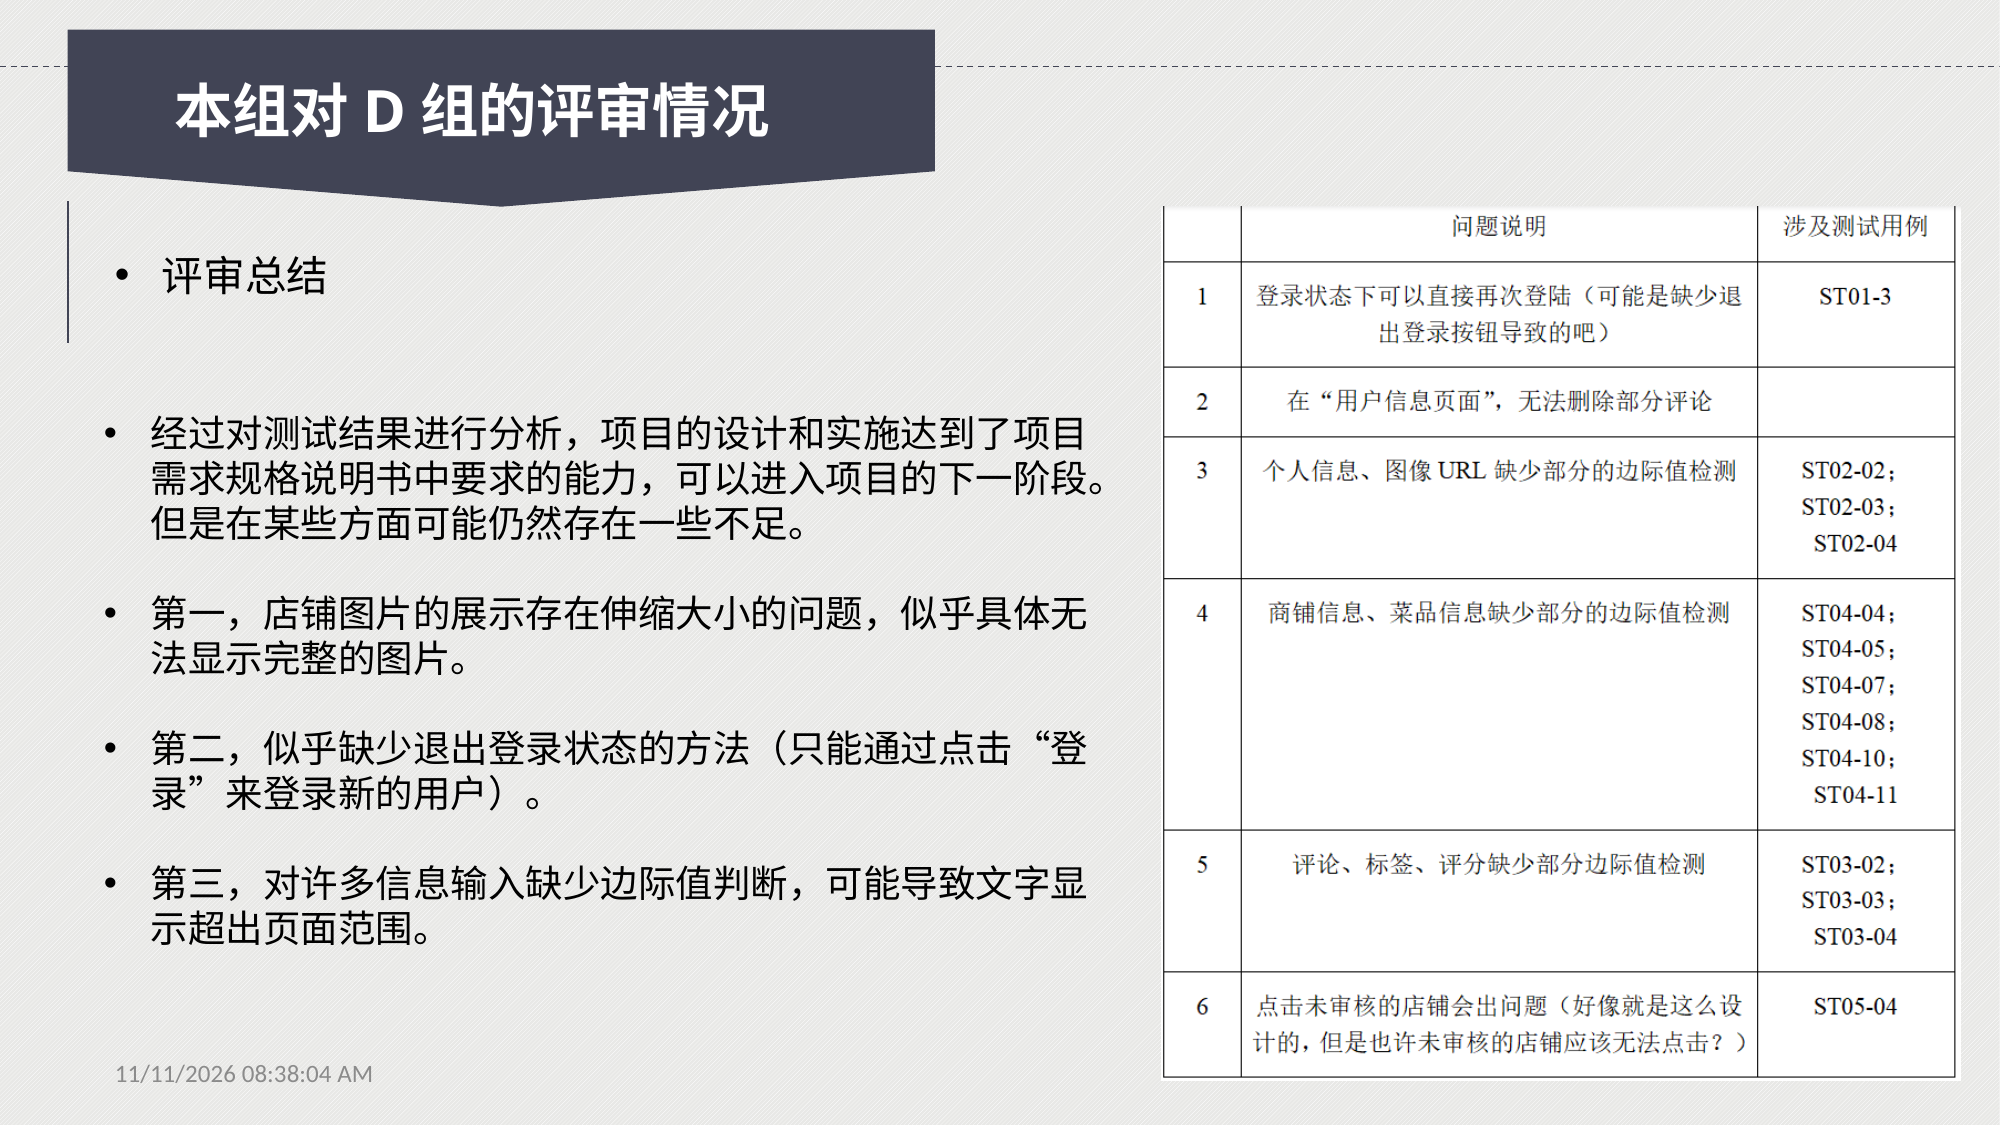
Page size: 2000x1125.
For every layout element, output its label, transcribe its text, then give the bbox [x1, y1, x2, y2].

text_box 本组对D组的评审情况 [159, 78, 785, 152]
text_box 评审总结 [99, 192, 1648, 307]
text_box [65, 27, 937, 65]
text_box 经过对测试结果进行分析，项目的设计和实施达到了项目需求规格说明书中要求的能力，可以进入项目的下一阶段。但是在某些方面可能仍然存在一些不足。 第一，店铺图片的展示存在伸缩大小的问题，似乎具体无法显示完整的图片。 第二，似乎缺少退出登录状态的方法（只能通过点击“登录”来登录新的用户）。 第三，对许多信息输入缺少边际值判断，可能导致文字显示超出页面范围。 [89, 402, 1123, 958]
text_box [65, 78, 937, 192]
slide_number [99, 1042, 567, 1103]
picture [1160, 206, 1961, 1082]
